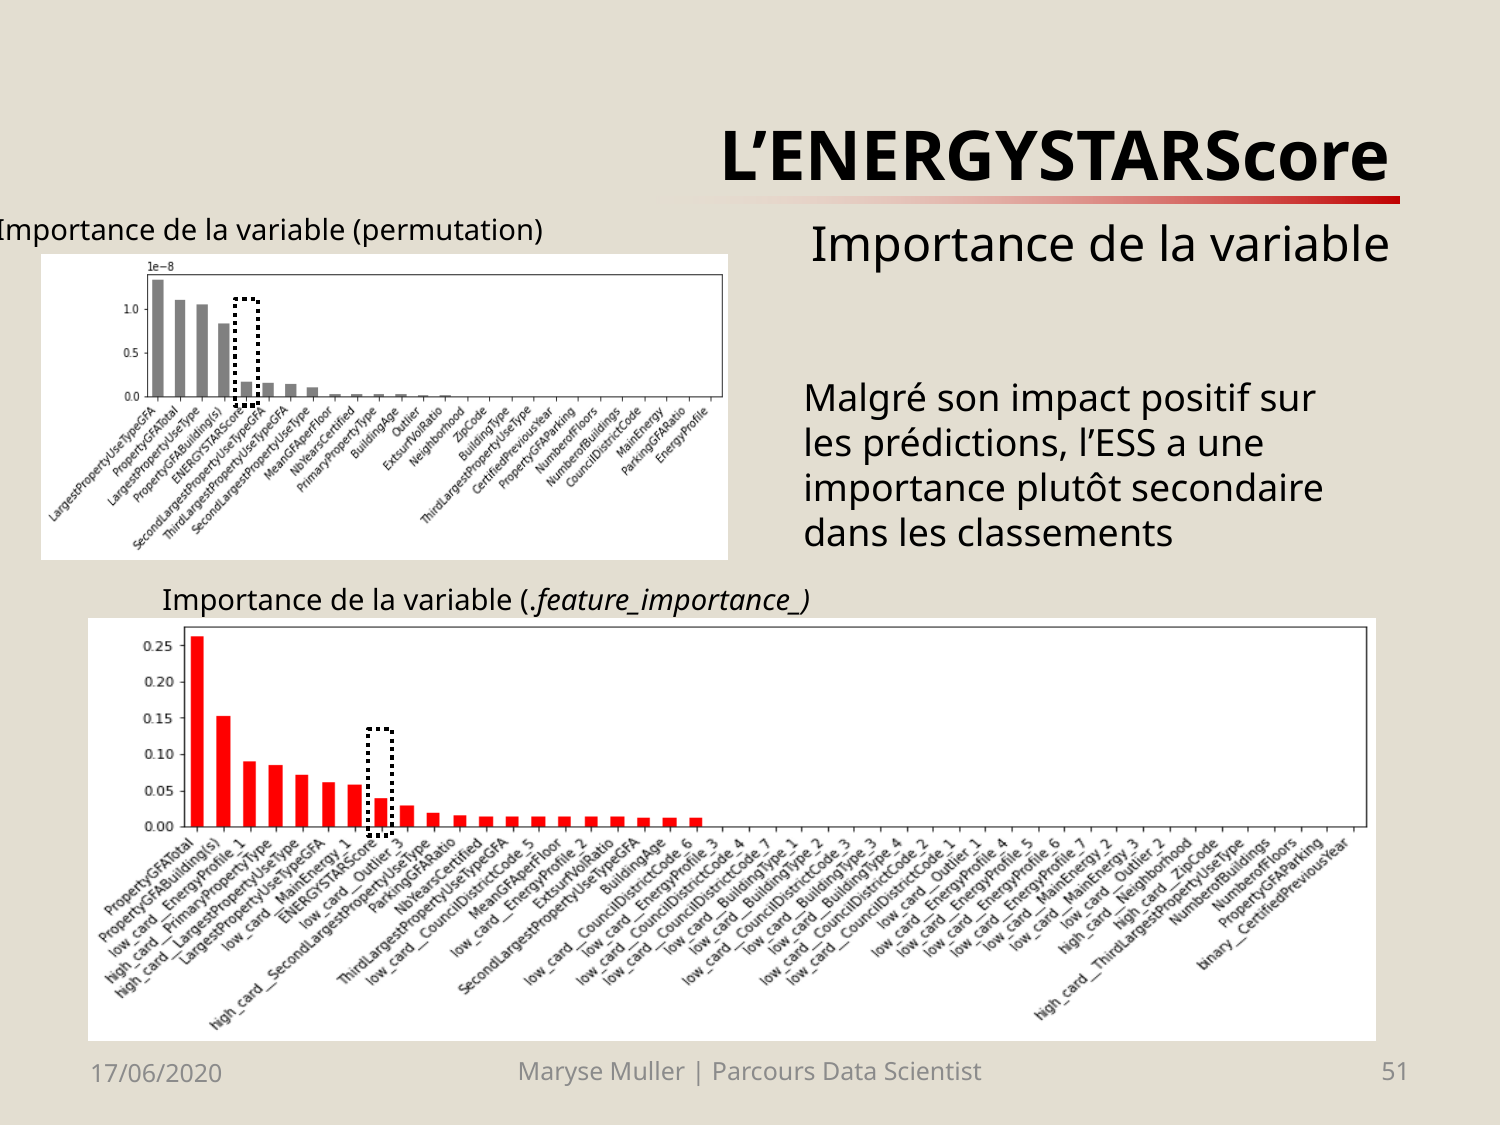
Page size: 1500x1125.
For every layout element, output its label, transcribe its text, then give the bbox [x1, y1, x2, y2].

slide_number 51 [1074, 1042, 1425, 1103]
text_box [625, 194, 1402, 206]
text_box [36, 204, 729, 561]
title L’ENERGYSTARScore Importance de la variable [116, 104, 1407, 279]
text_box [88, 573, 1377, 1042]
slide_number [75, 1042, 425, 1103]
text_box Malgré son impact positif sur les prédictions, l’ESS a une importance plutôt secondaire dans les classements [788, 366, 1380, 562]
footer Maryse Muller | Parcours Data Scientist [472, 1049, 1028, 1103]
